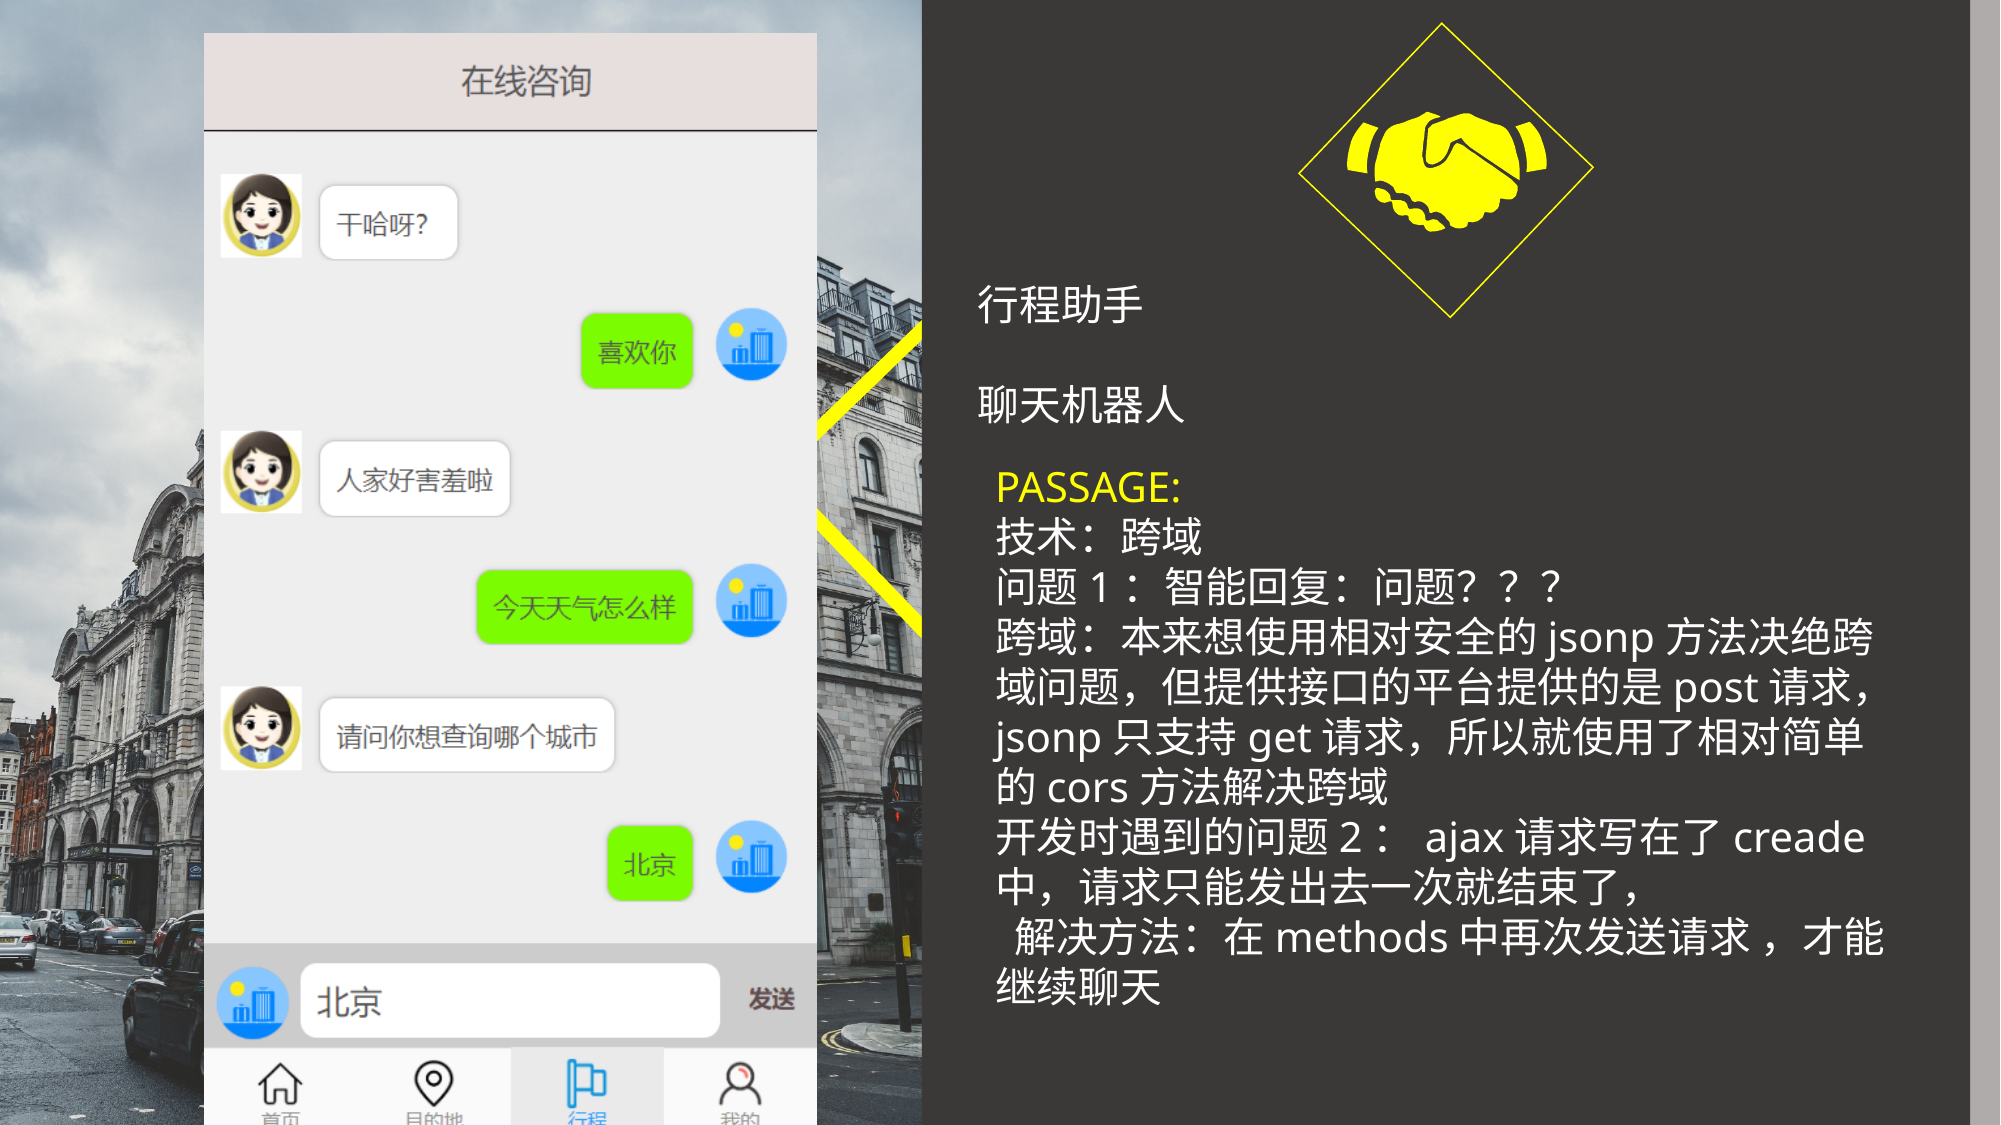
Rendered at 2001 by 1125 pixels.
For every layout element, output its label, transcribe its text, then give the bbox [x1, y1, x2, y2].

text_box [1296, 122, 1345, 220]
text_box [1492, 232, 1534, 270]
text_box 行程助手 聊天机器人 [963, 270, 1884, 486]
text_box [1355, 20, 1537, 111]
text_box [922, 0, 1971, 1125]
text_box PASSAGE: 技术：跨域 问题1：智能回复：问题？？？ 跨域：本来想使用相对安全的jsonp方法决绝跨域问题，但提供接口的平台提供的是post请求，jsonp只支持get请求，所以就使用了相对简单的cors方法解决跨域 开发时遇到的问题2：ajax请求写在了creade中，请求只能发出去一次就结束了， 解决方法：在methods中再次发送请求 ，才能继续聊天 [980, 453, 1918, 1019]
text_box [1358, 232, 1404, 270]
picture [0, 0, 922, 1125]
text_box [1345, 111, 1549, 232]
text_box [1549, 122, 1596, 217]
